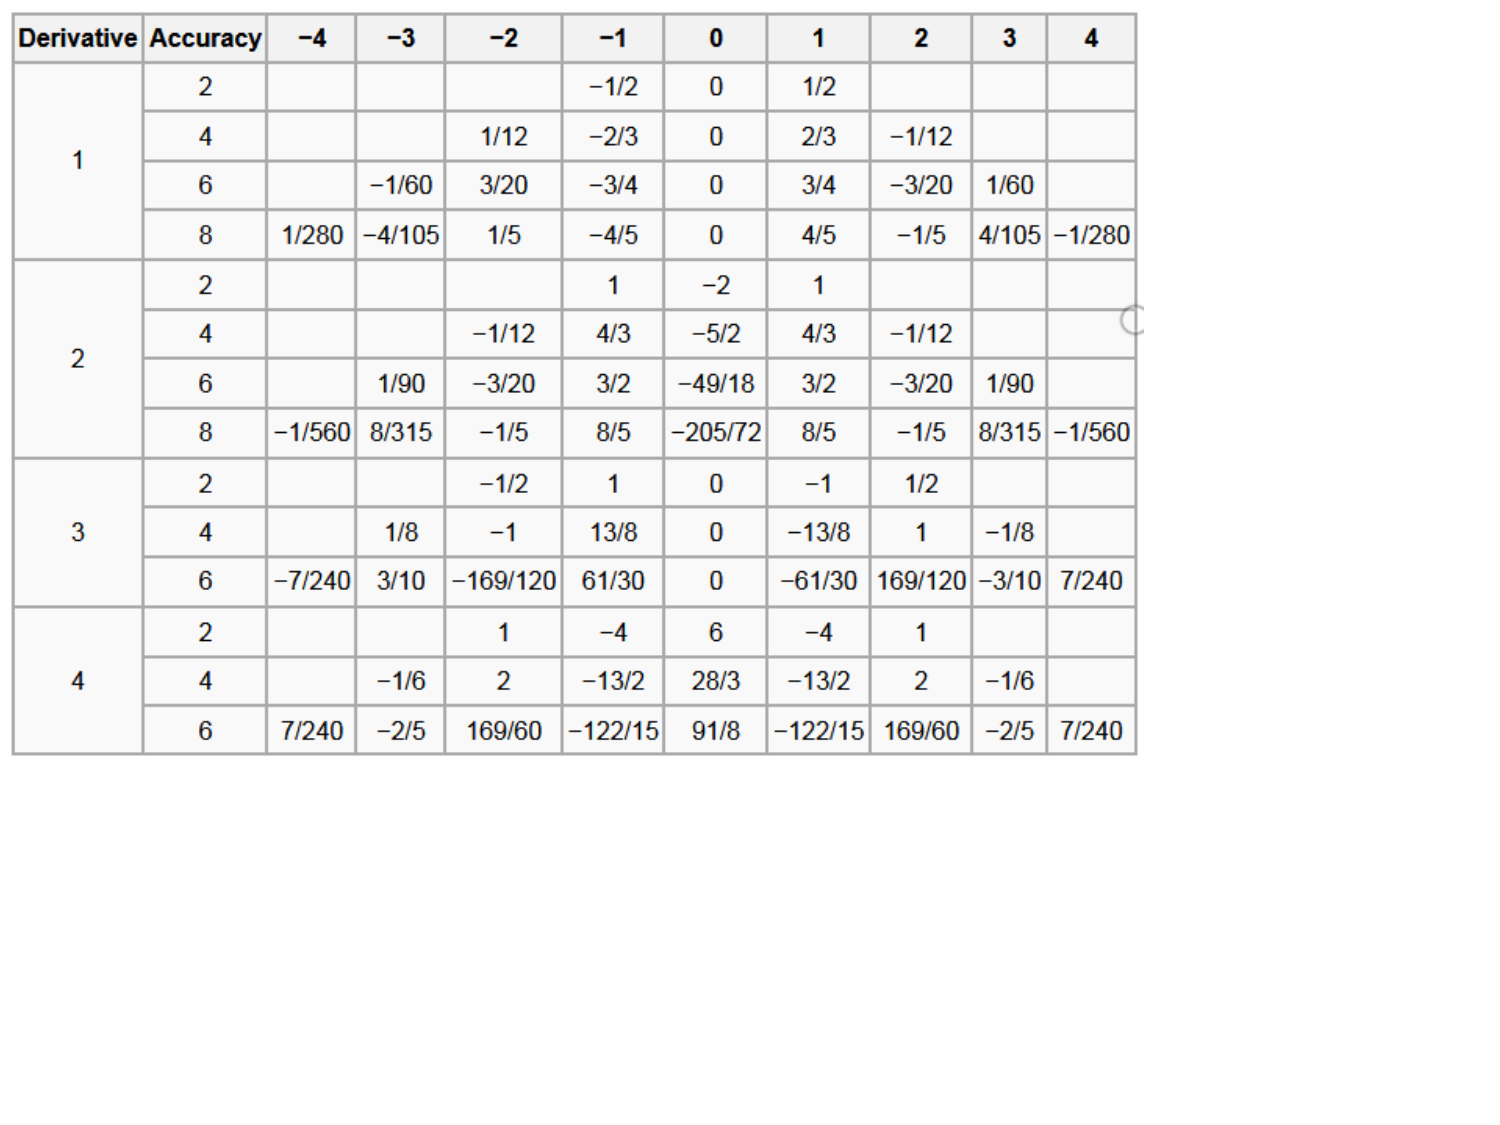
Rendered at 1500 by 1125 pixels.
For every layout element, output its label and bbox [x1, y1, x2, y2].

picture [1, 0, 1145, 763]
